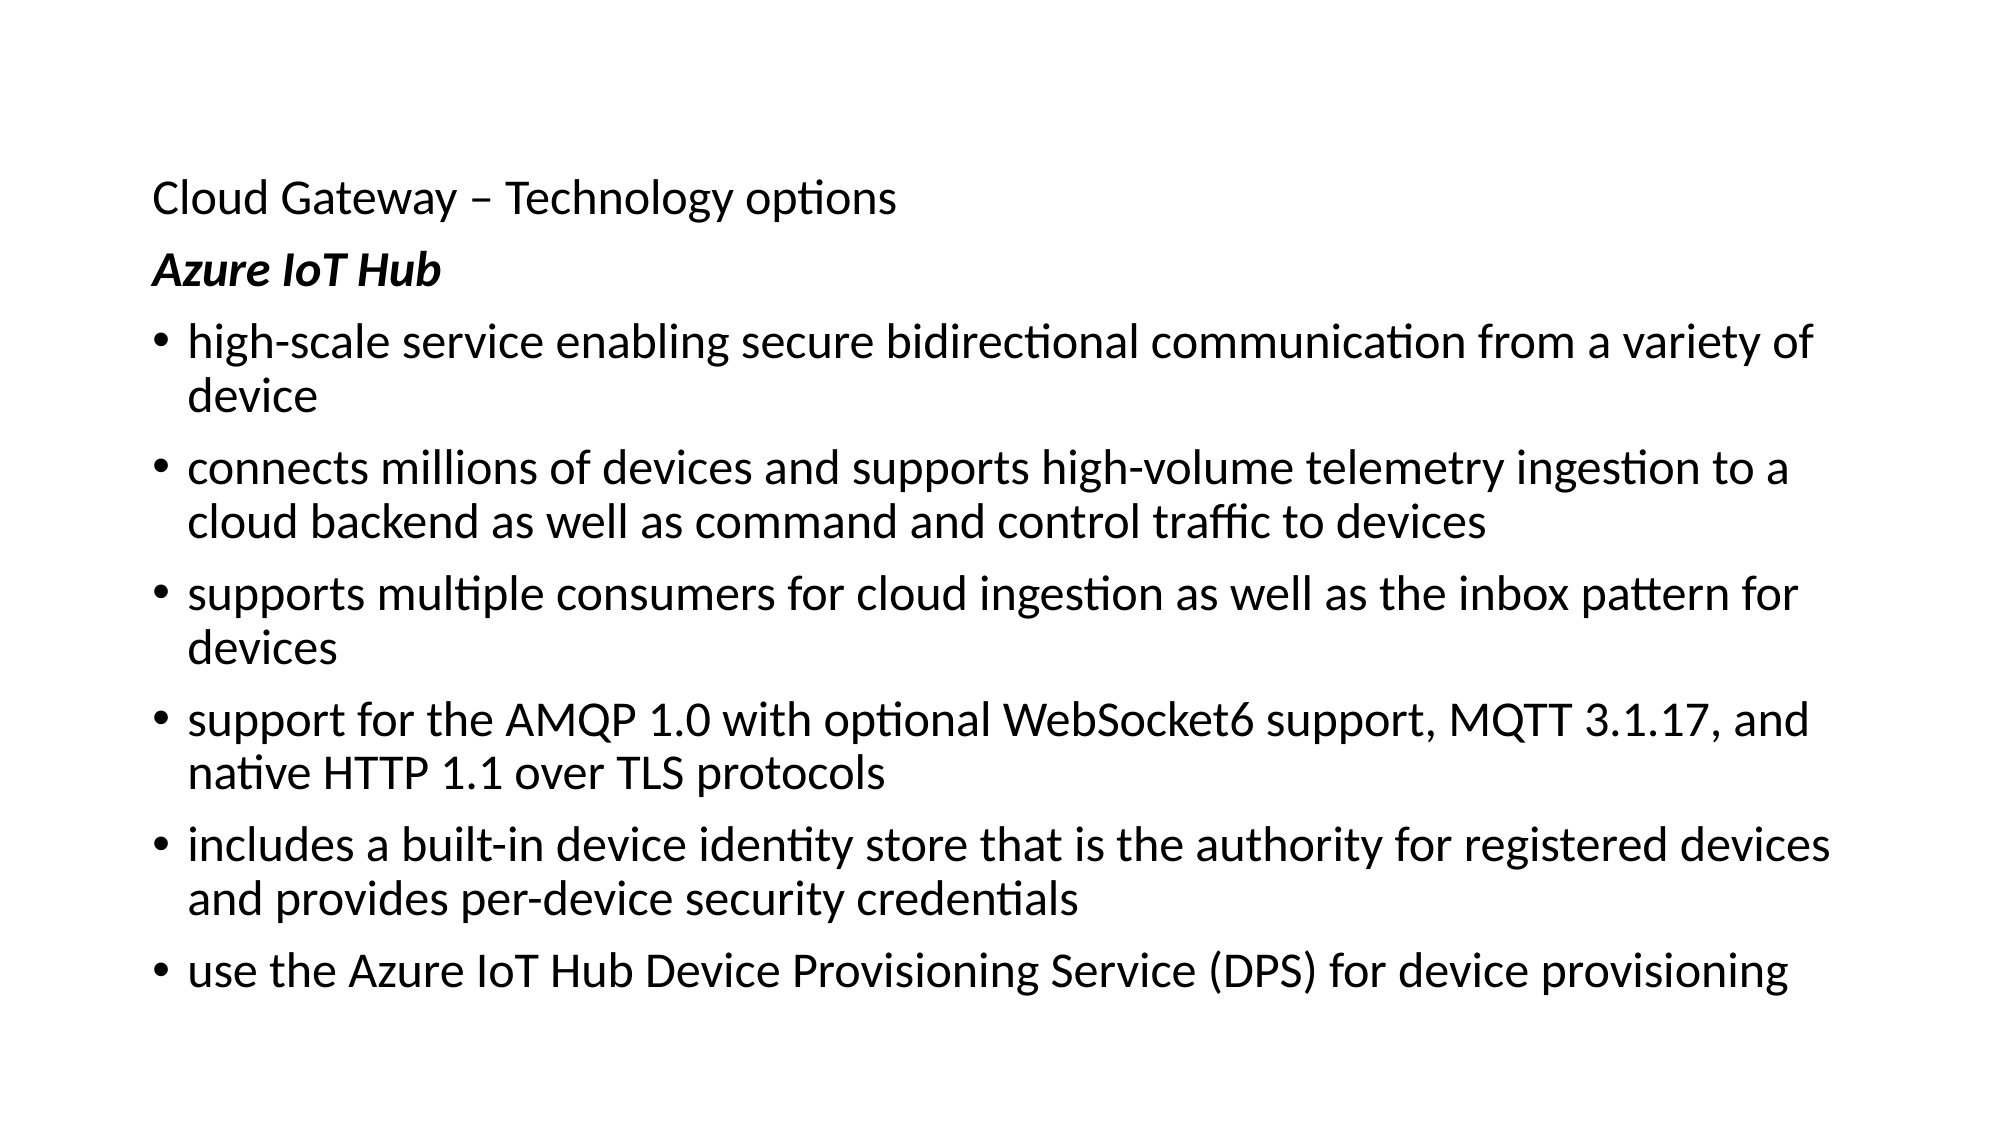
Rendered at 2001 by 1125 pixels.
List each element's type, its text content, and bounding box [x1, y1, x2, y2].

list Cloud Gateway – Technology options Azure IoT Hub high-scale service enabling secure bidirectional communication from a variety of device connects millions of devices and supports high-volume telemetry ingestion to a cloud backend as well as command and control traffic to devices supports multiple consumers for cloud ingestion as well as the inbox pattern for devices support for the AMQP 1.0 with optional WebSocket6 support, MQTT 3.1.17, and native HTTP 1.1 over TLS protocols includes a built-in device identity store that is the authority for registered devices and provides per-device security credentials use the Azure IoT Hub Device Provisioning Service (DPS) for device provisioning [137, 164, 1863, 1014]
